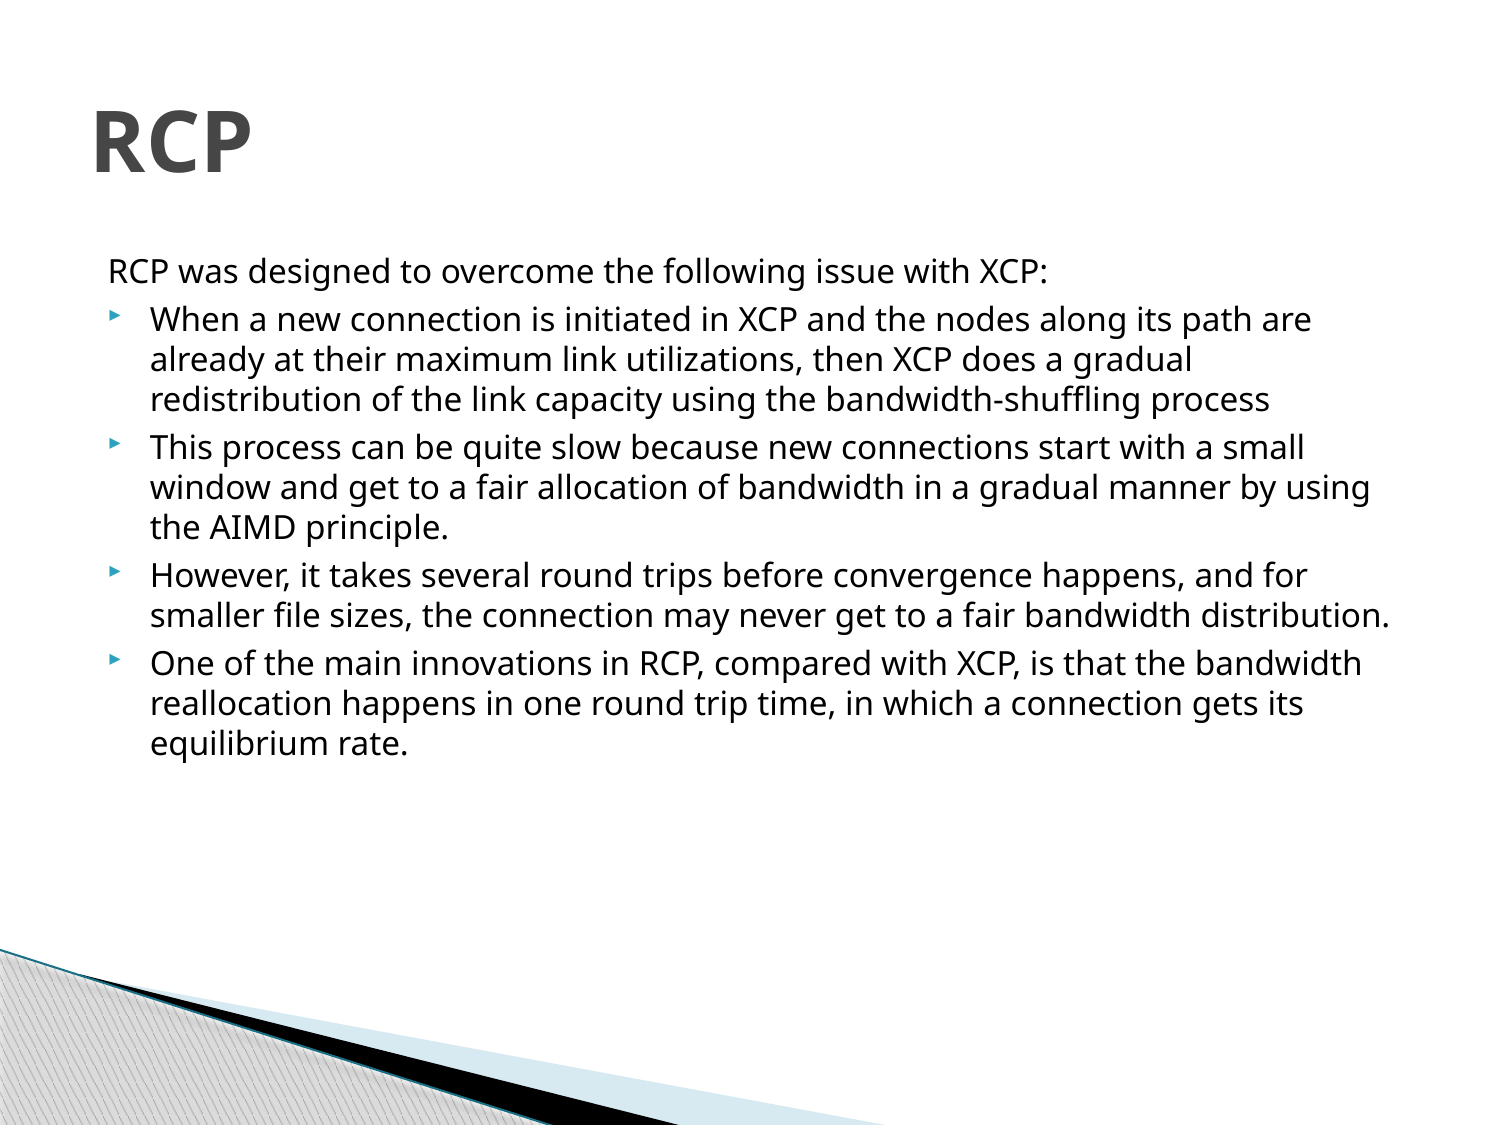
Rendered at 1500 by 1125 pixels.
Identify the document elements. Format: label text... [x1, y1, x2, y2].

list RCP was designed to overcome the following issue with XCP: When a new connection is initiated in XCP and the nodes along its path are already at their maximum link utilizations, then XCP does a gradual redistribution of the link capacity using the bandwidth-shuffling process This process can be quite slow because new connections start with a small window and get to a fair allocation of bandwidth in a gradual manner by using the AIMD principle. However, it takes several round trips before convergence happens, and for smaller file sizes, the connection may never get to a fair bandwidth distribution. One of the main innovations in RCP, compared with XCP, is that the bandwidth reallocation happens in one round trip time, in which a connection gets its equilibrium rate. [75, 243, 1425, 986]
title RCP [75, 45, 1425, 233]
